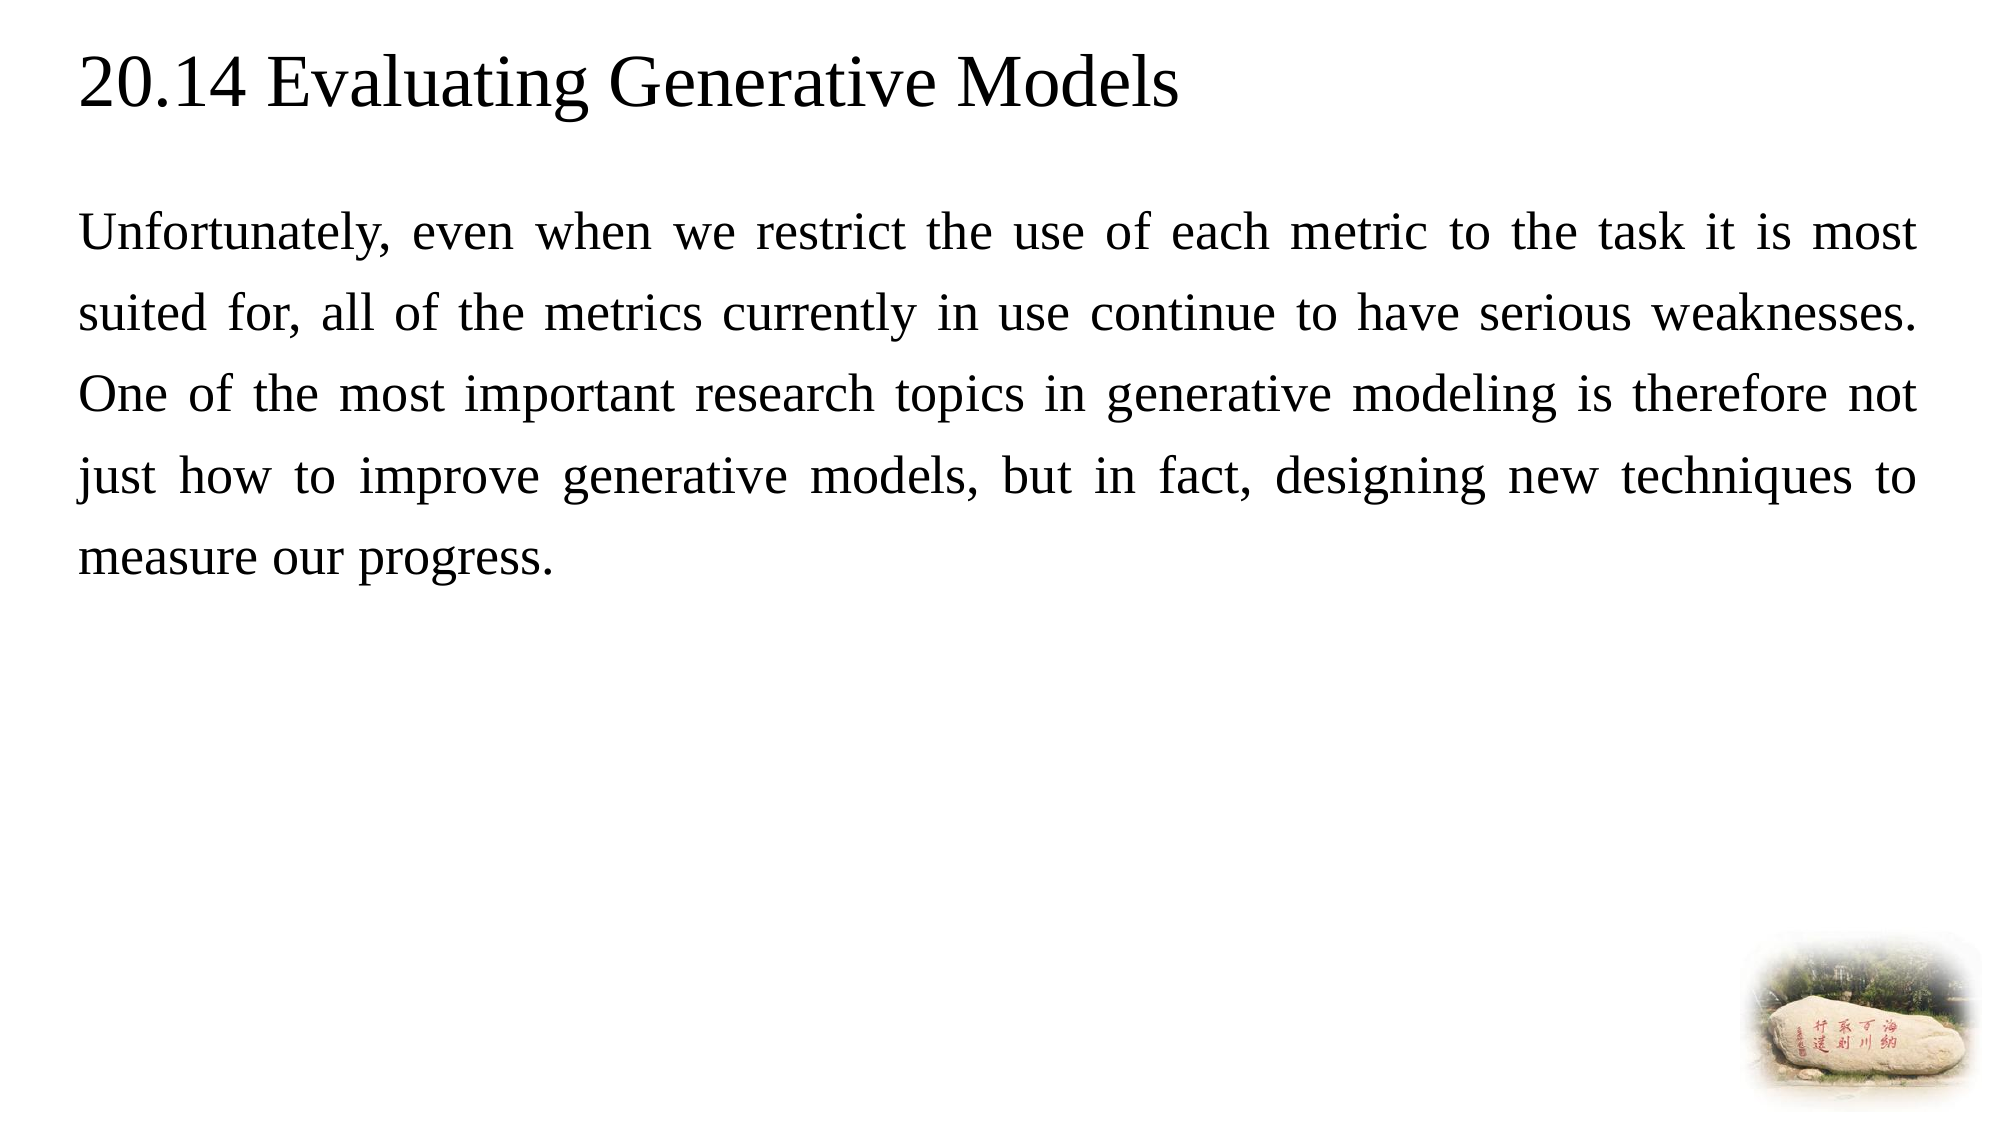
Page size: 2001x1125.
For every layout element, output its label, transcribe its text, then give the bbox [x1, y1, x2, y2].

title 20.14 Evaluating Generative Models [63, 21, 1936, 142]
picture [1740, 927, 1985, 1112]
list Unfortunately, even when we restrict the use of each metric to the task it is most suited for, all of the metrics currently in use continue to have serious weaknesses. One of the most important research topics in generative modeling is therefore not just how to improve generative models, but in fact, designing new techniques to measure our progress. [63, 171, 1936, 1014]
